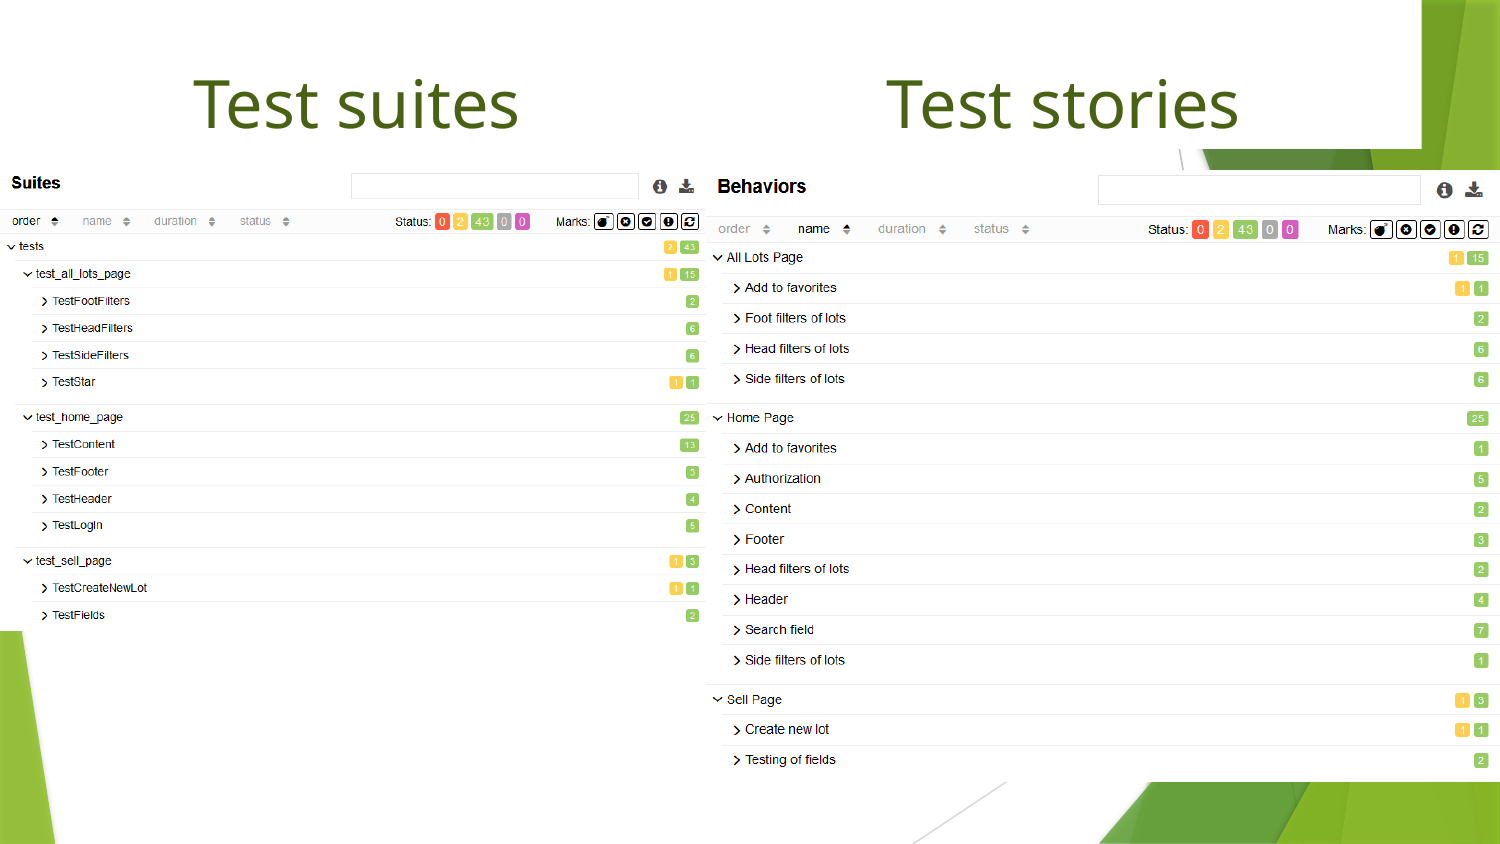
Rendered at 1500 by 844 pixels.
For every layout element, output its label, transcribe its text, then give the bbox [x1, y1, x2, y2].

text_box Test stories [706, 0, 1422, 149]
text_box Test suites [0, 0, 706, 149]
picture [0, 169, 1500, 783]
